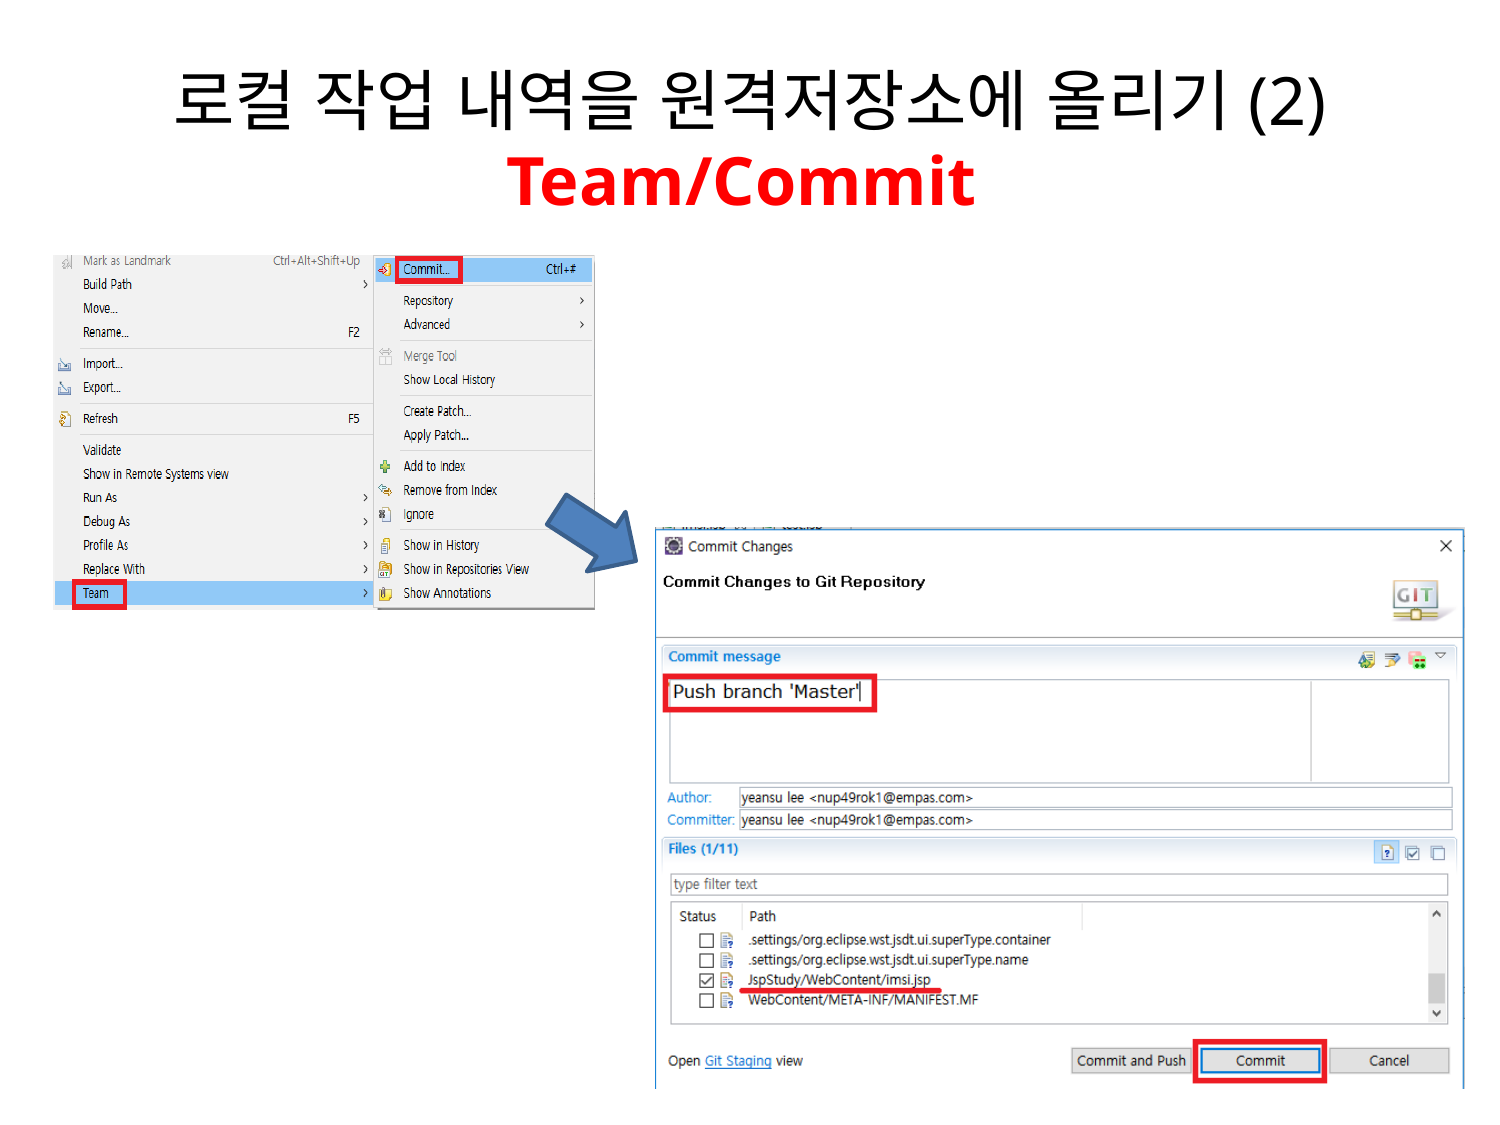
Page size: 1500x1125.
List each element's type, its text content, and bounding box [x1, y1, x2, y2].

title 로컬 작업 내역을 원격저장소에 올리기(2) Team/Commit [75, 45, 1425, 233]
picture [655, 526, 1465, 1089]
picture [52, 255, 596, 610]
text_box [600, 509, 638, 571]
